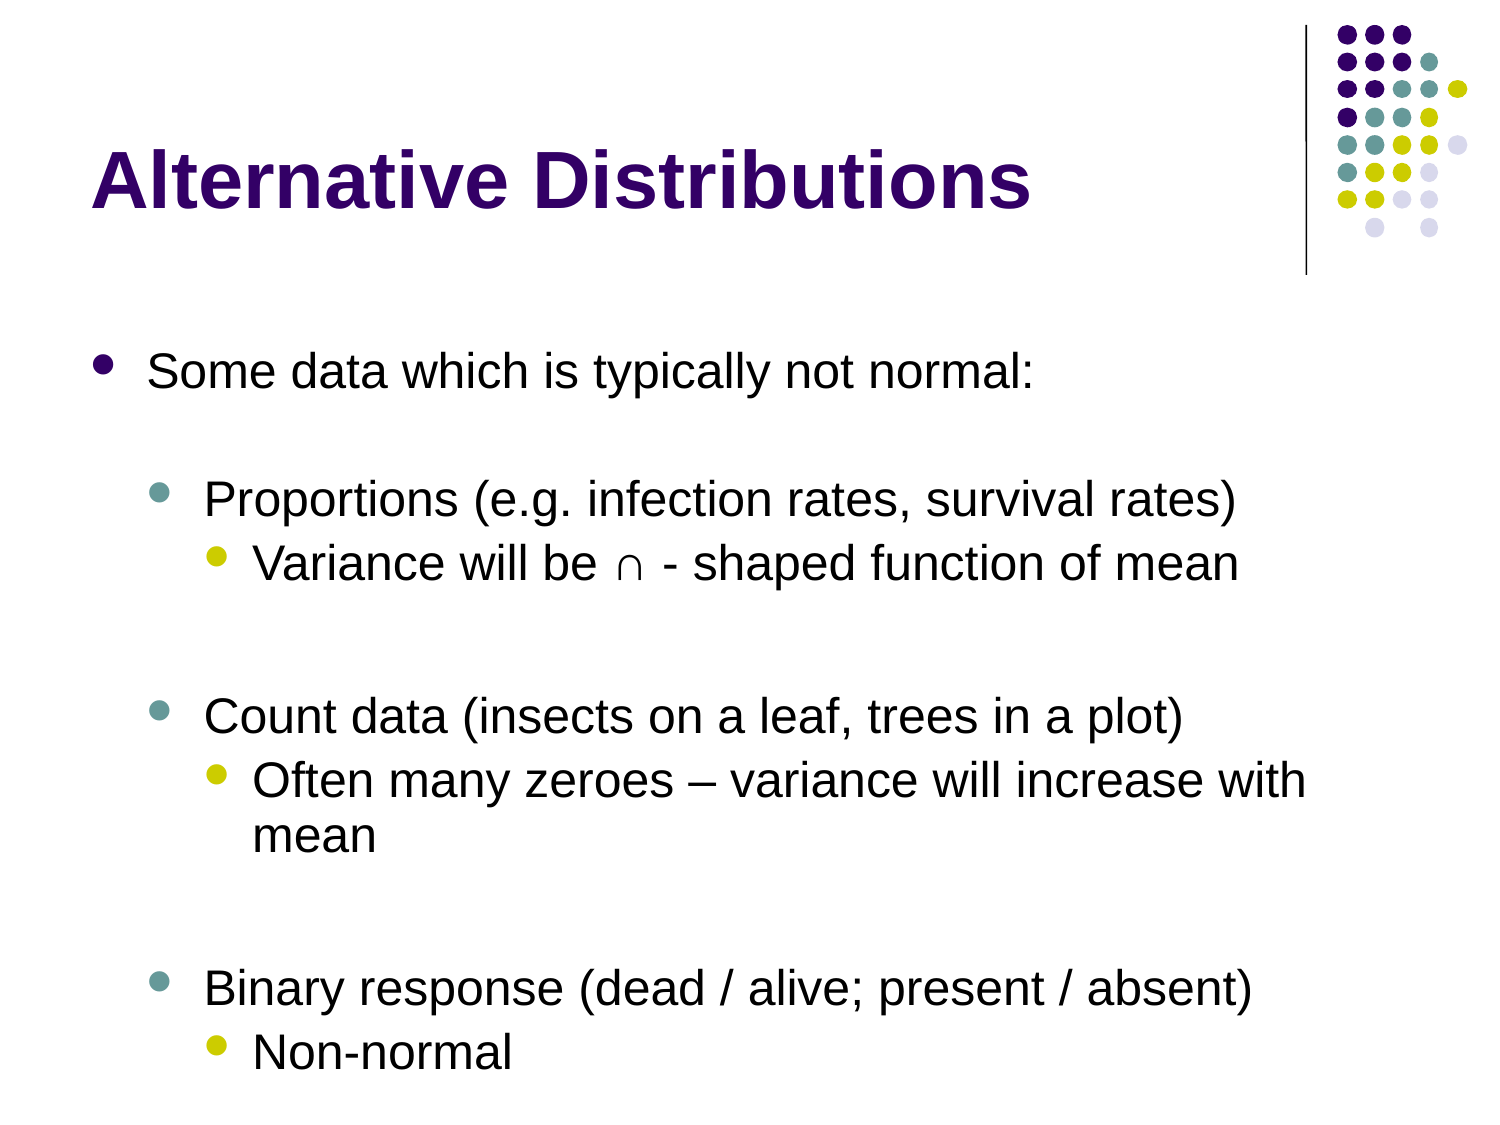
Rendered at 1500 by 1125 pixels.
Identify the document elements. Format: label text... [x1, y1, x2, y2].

list Some data which is typically not normal: Proportions (e.g. infection rates, survival rates) Variance will be ∩ - shaped function of mean Count data (insects on a leaf, trees in a plot) Often many zeroes – variance will increase with mean Binary response (dead / alive; present / absent) Non-normal [75, 338, 1425, 1059]
title Alternative Distributions [75, 20, 1313, 233]
